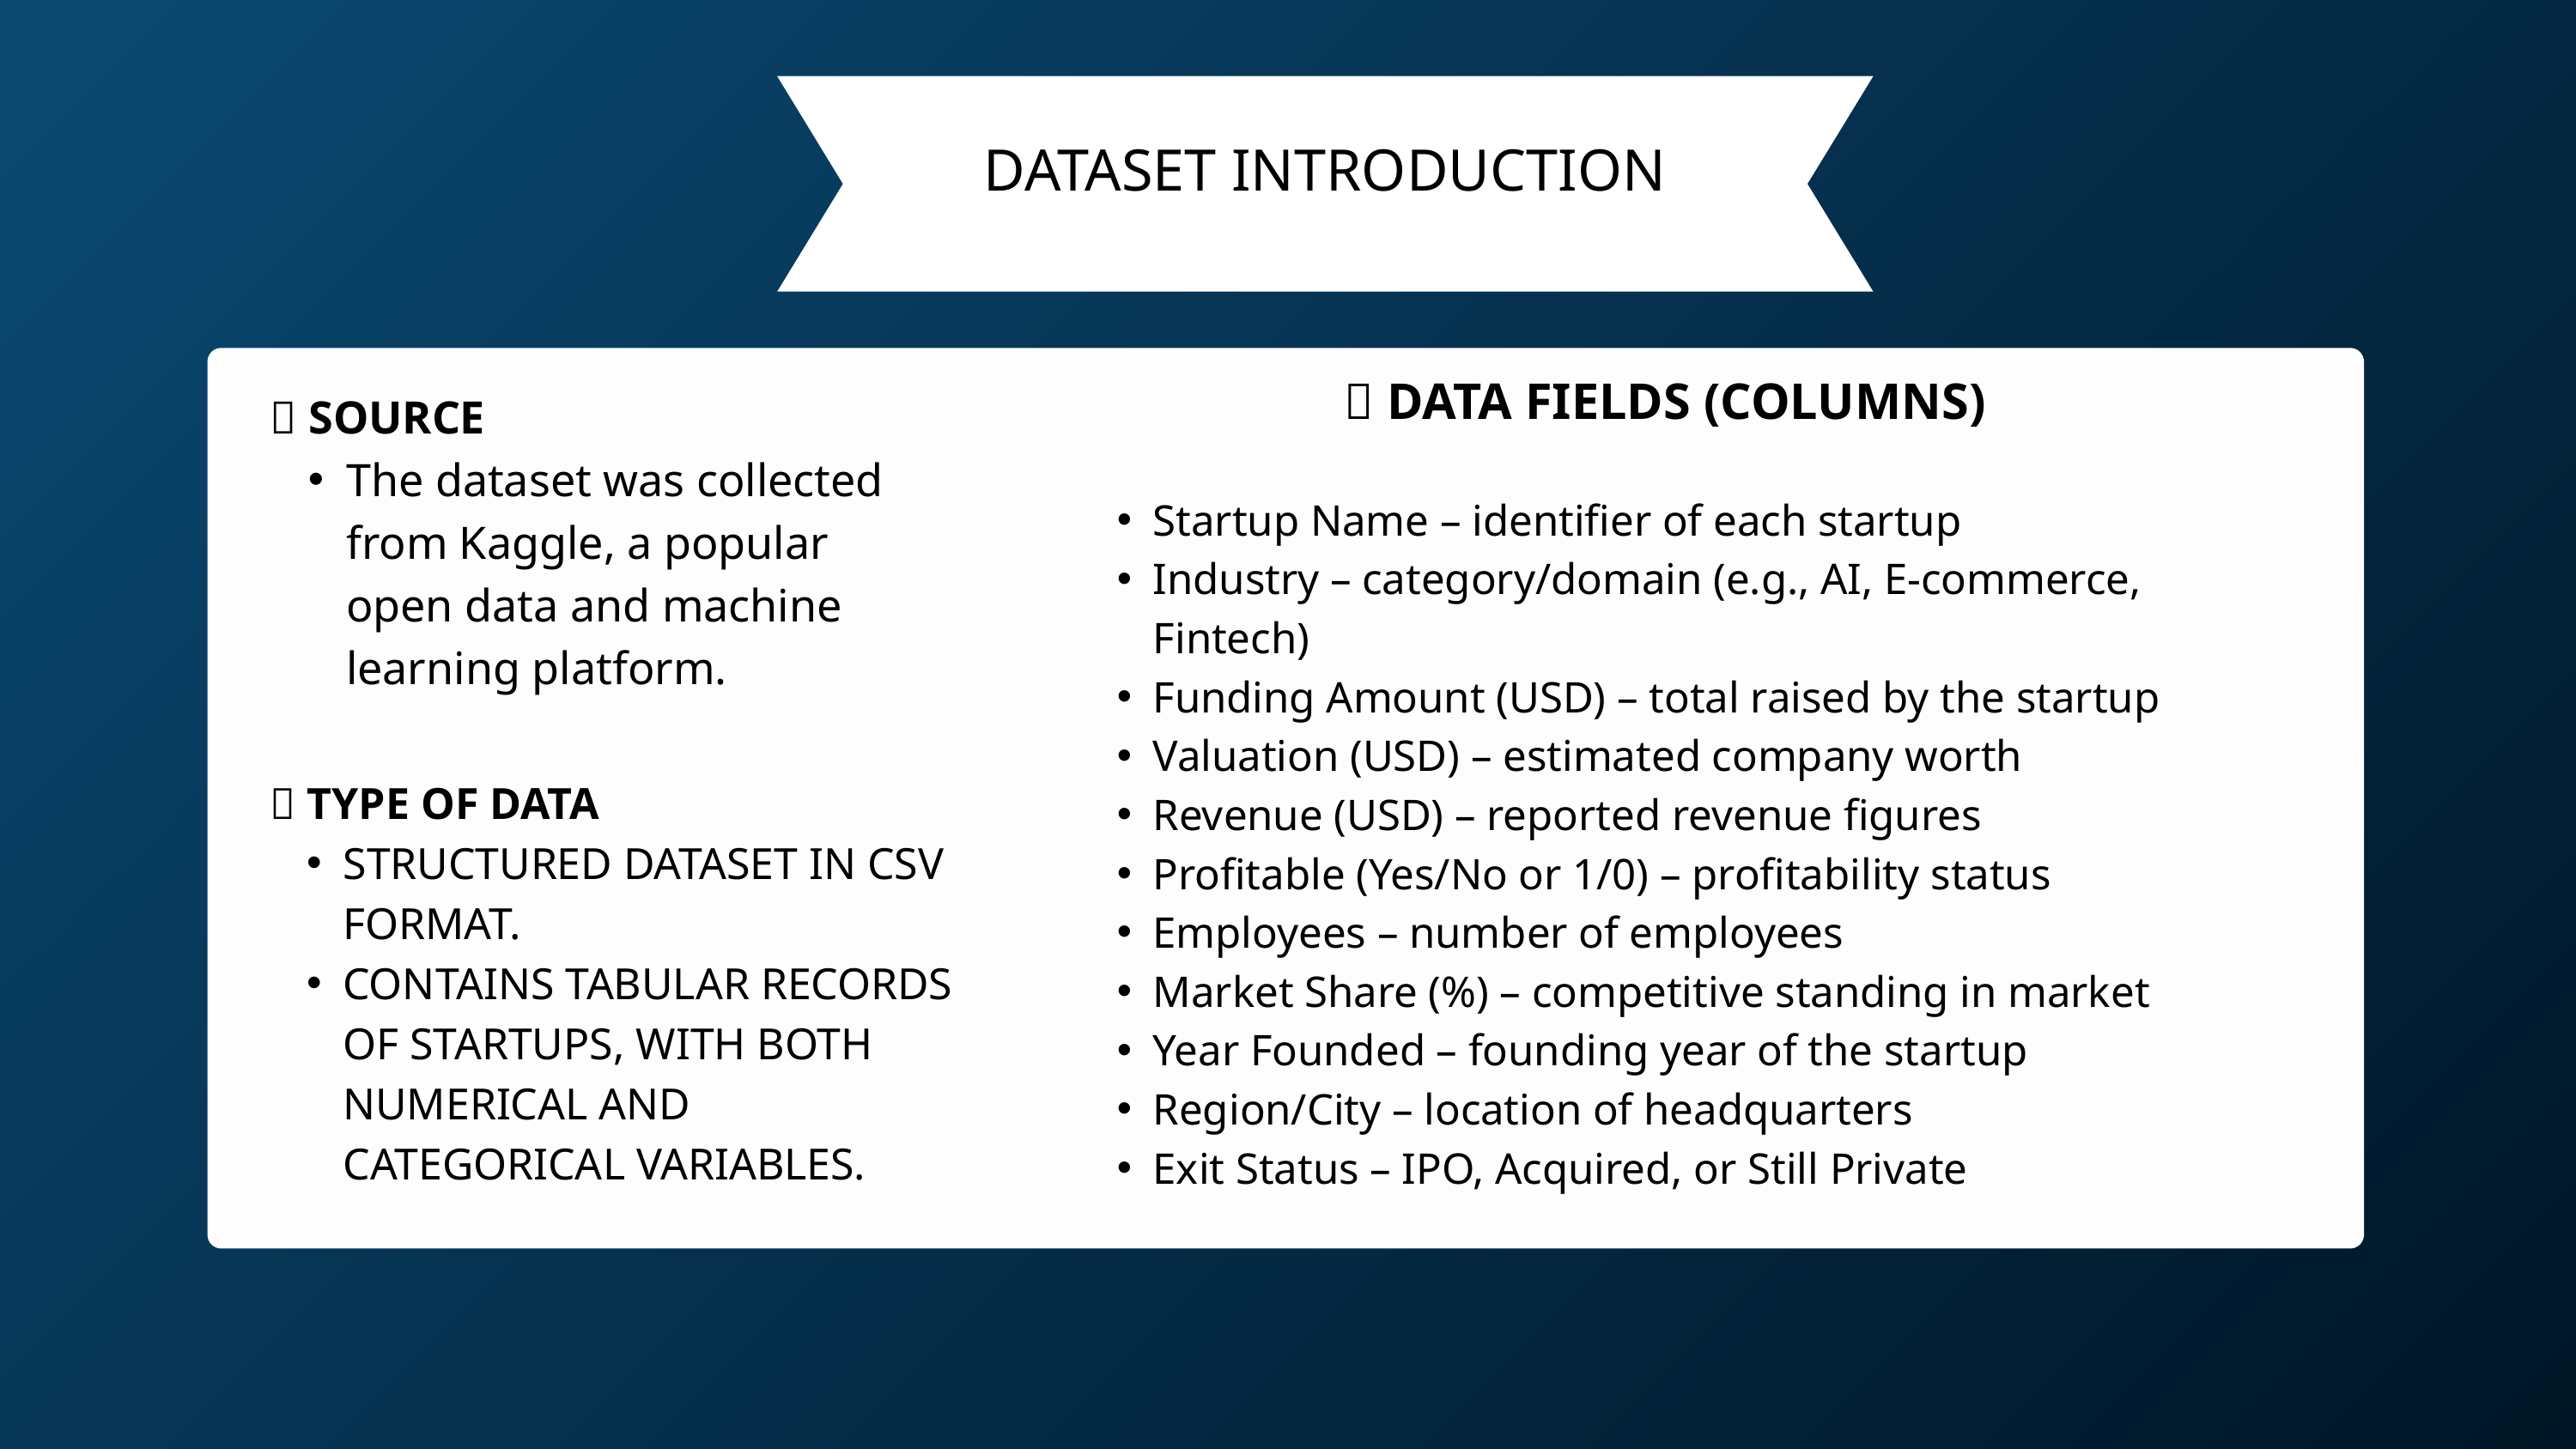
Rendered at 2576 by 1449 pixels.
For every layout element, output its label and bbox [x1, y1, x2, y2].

text_box [776, 76, 1874, 292]
text_box [207, 348, 2365, 1249]
